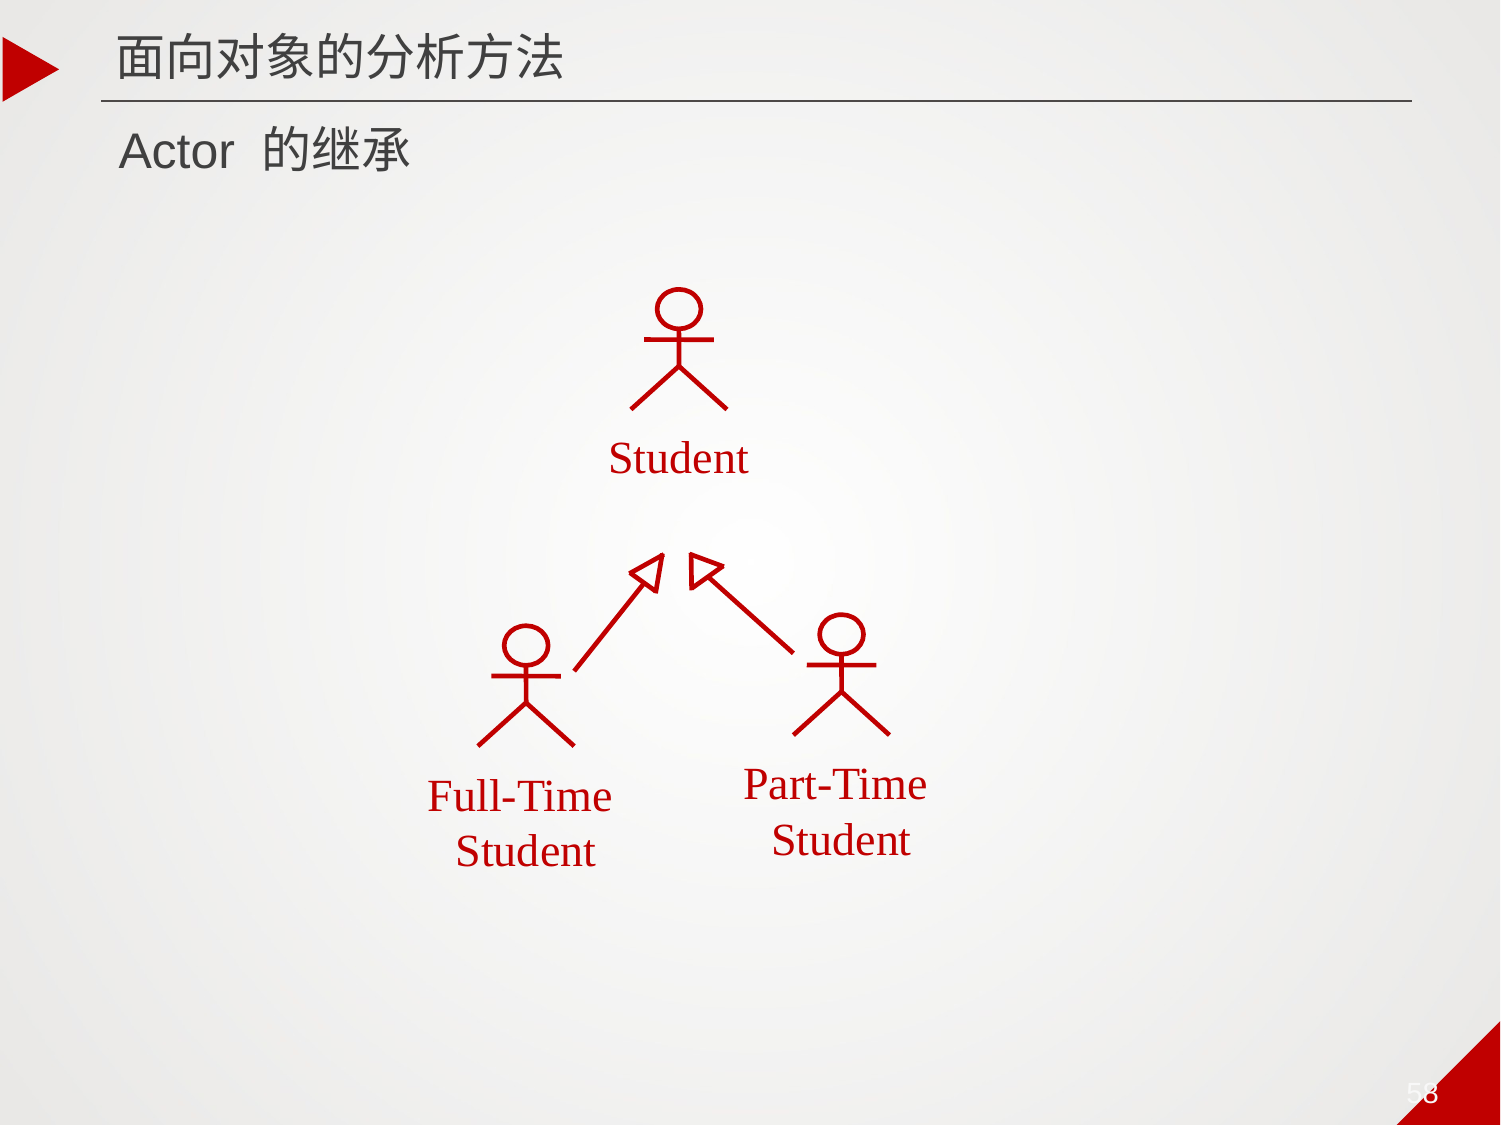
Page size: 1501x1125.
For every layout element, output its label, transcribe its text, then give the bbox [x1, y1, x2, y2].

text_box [636, 550, 670, 588]
picture [1426, 1085, 1434, 1091]
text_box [679, 550, 794, 654]
picture [0, 0, 1501, 1125]
text_box 面向对象的分析方法 [100, 3, 1394, 100]
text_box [726, 614, 957, 874]
text_box [2, 36, 60, 102]
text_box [411, 625, 641, 885]
title Actor 的继承 [103, 102, 1397, 201]
text_box 面向对象的分析方法 [100, 102, 1394, 108]
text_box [592, 289, 766, 492]
